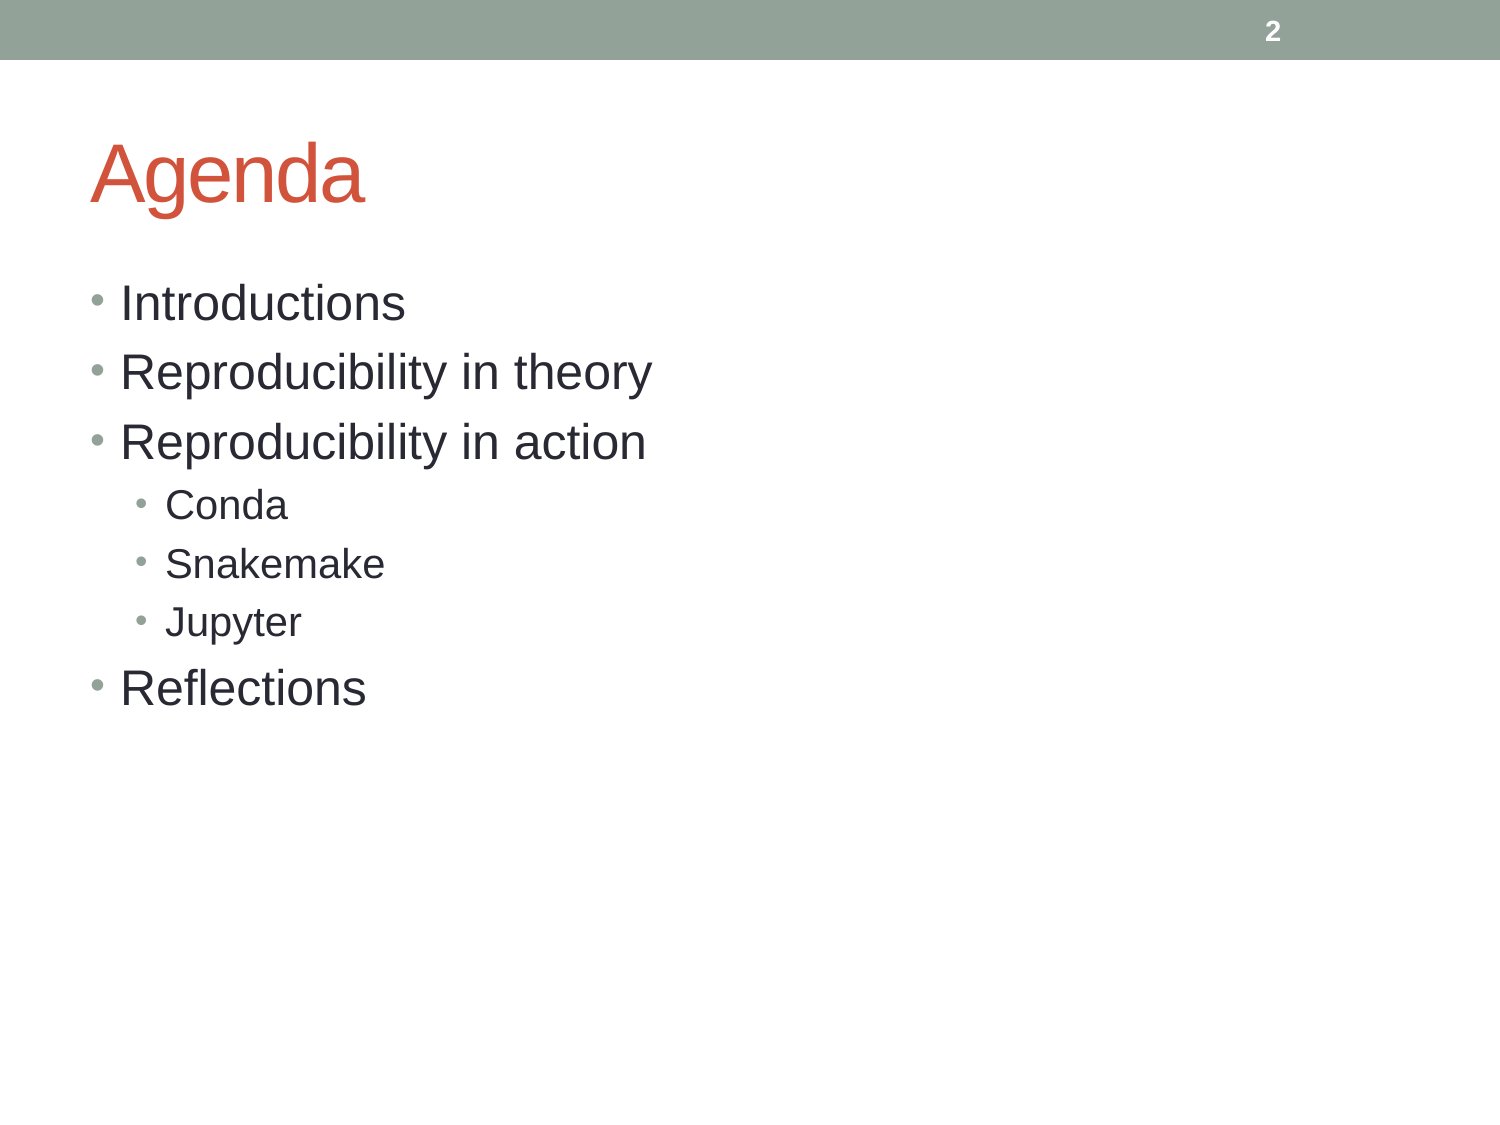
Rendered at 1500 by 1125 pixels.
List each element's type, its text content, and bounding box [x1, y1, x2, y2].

slide_number 2 [1250, 3, 1425, 57]
list Introductions Reproducibility in theory Reproducibility in action Conda Snakemake Jupyter Reflections [75, 262, 1425, 1063]
title Agenda [75, 87, 1425, 250]
